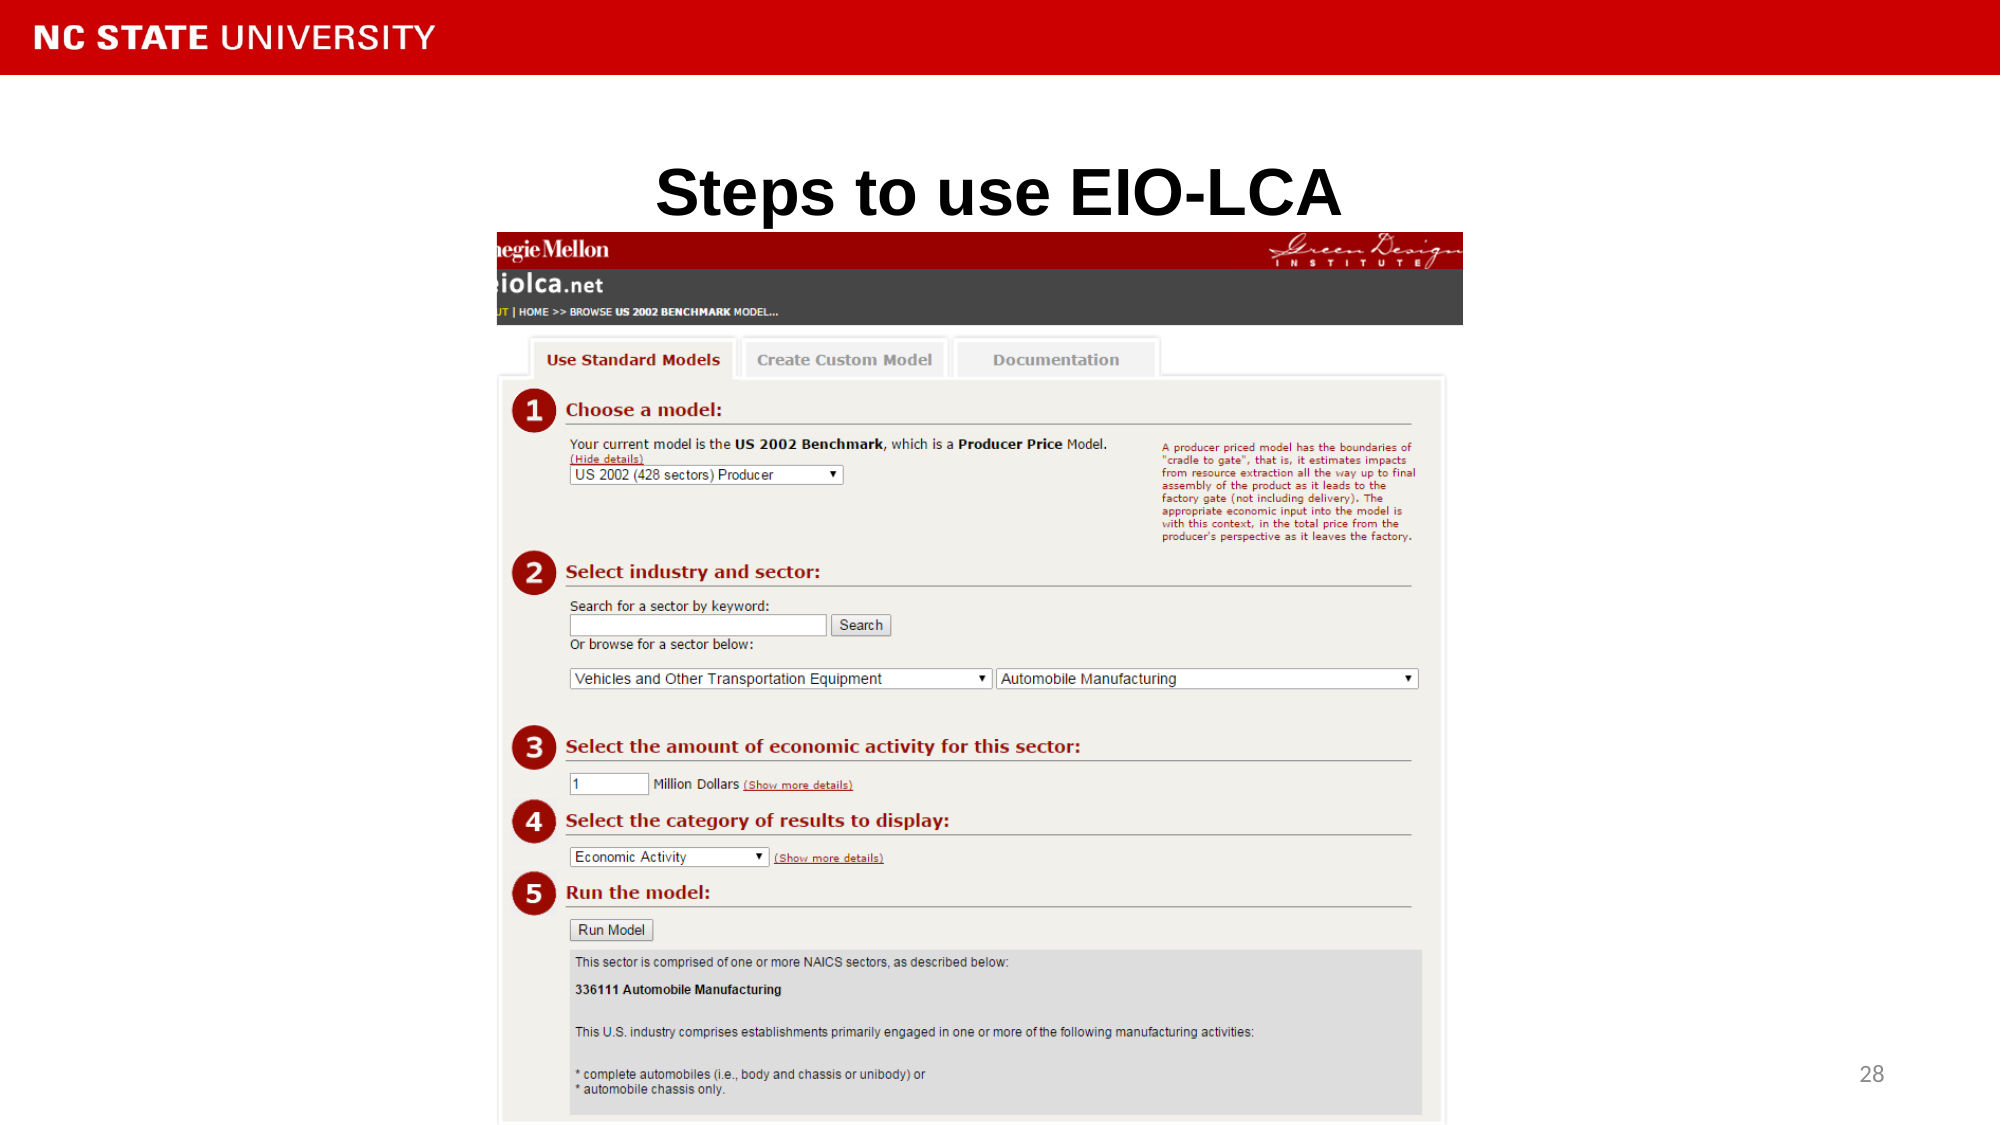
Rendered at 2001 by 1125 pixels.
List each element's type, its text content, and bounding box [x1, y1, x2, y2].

picture [0, 0, 2000, 75]
picture [496, 232, 1464, 1125]
title Steps to use EIO-LCA [99, 100, 1900, 277]
slide_number 28 [1468, 1042, 1900, 1103]
